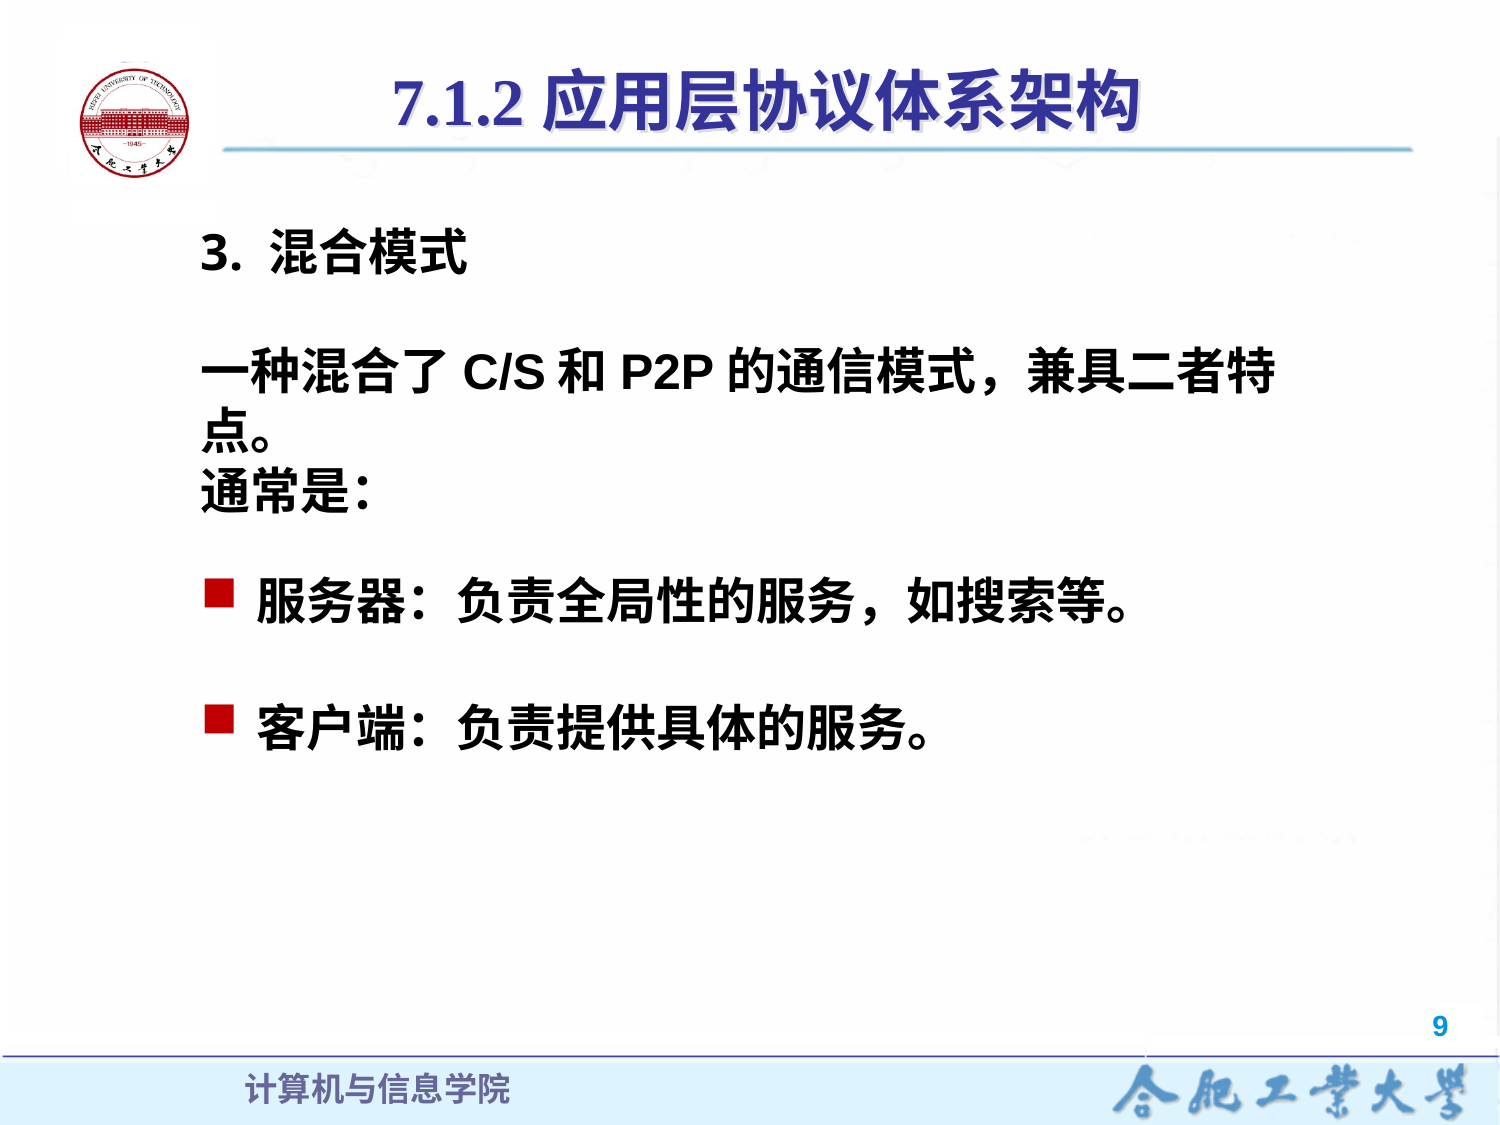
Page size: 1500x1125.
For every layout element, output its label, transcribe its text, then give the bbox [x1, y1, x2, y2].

text_box 客户端：负责提供具体的服务。 [185, 688, 1086, 764]
text_box 一种混合了C/S和P2P的通信模式，兼具二者特点。 [185, 332, 1363, 468]
text_box 通常是： [185, 452, 553, 528]
text_box 服务器：负责全局性的服务，如搜索等。 [185, 562, 1230, 638]
text_box 3. 混合模式 [185, 212, 549, 288]
text_box 7.1.2应用层协议体系架构 [185, 41, 1348, 155]
picture [0, 0, 1500, 1125]
